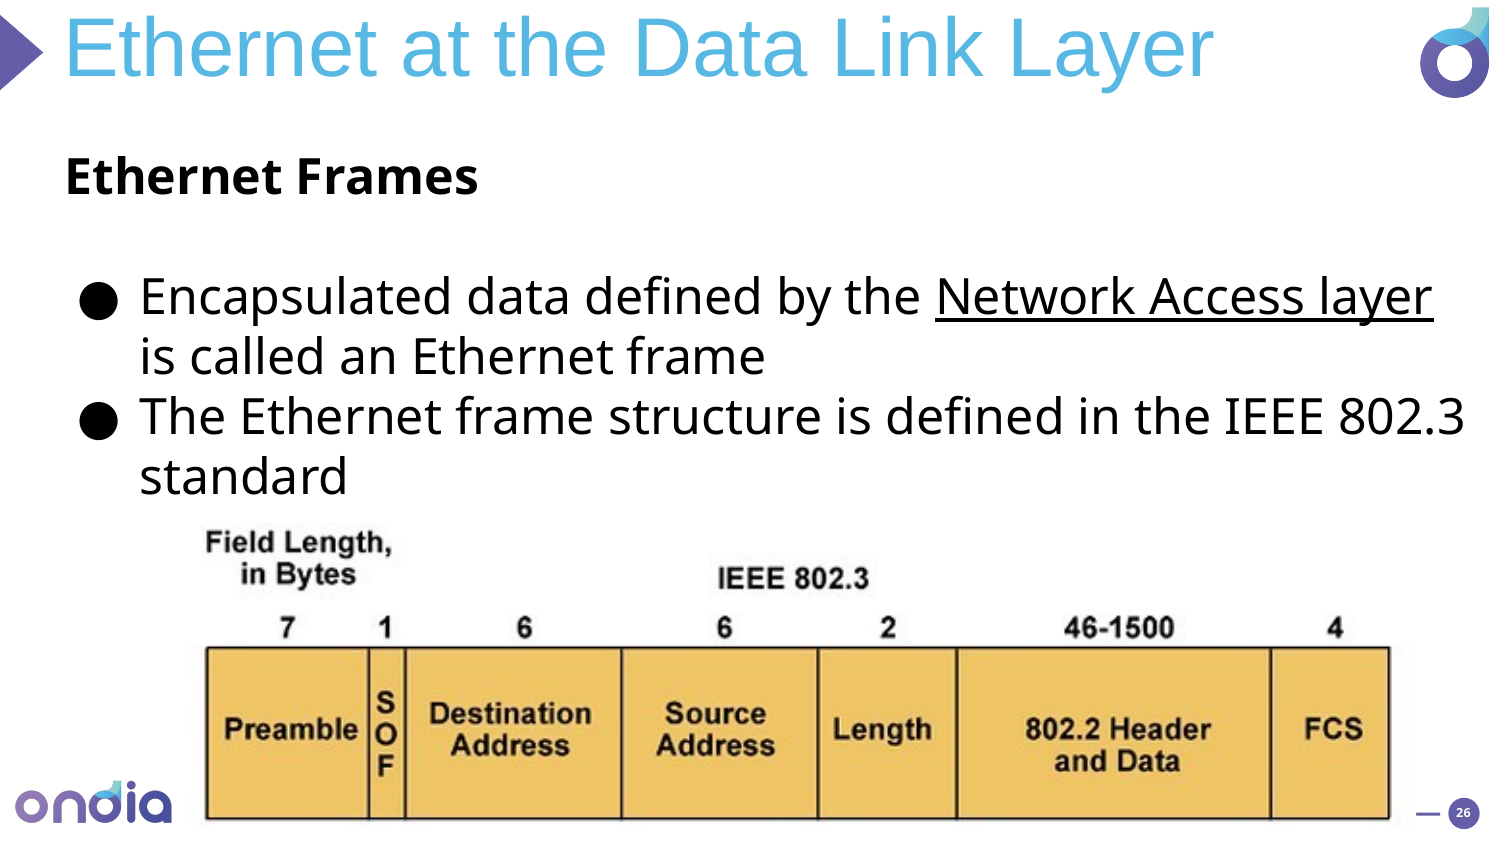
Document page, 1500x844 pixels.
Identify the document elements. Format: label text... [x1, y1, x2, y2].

picture [6, 775, 181, 833]
text_box Ethernet at the Data Link Layer [63, 12, 1358, 116]
picture [186, 510, 1417, 826]
picture [1410, 0, 1499, 106]
text_box Ethernet Frames Encapsulated data defined by the Network Access layer is called an Ethernet frame The Ethernet frame structure is defined in the IEEE 802.3 standard [49, 129, 1487, 716]
